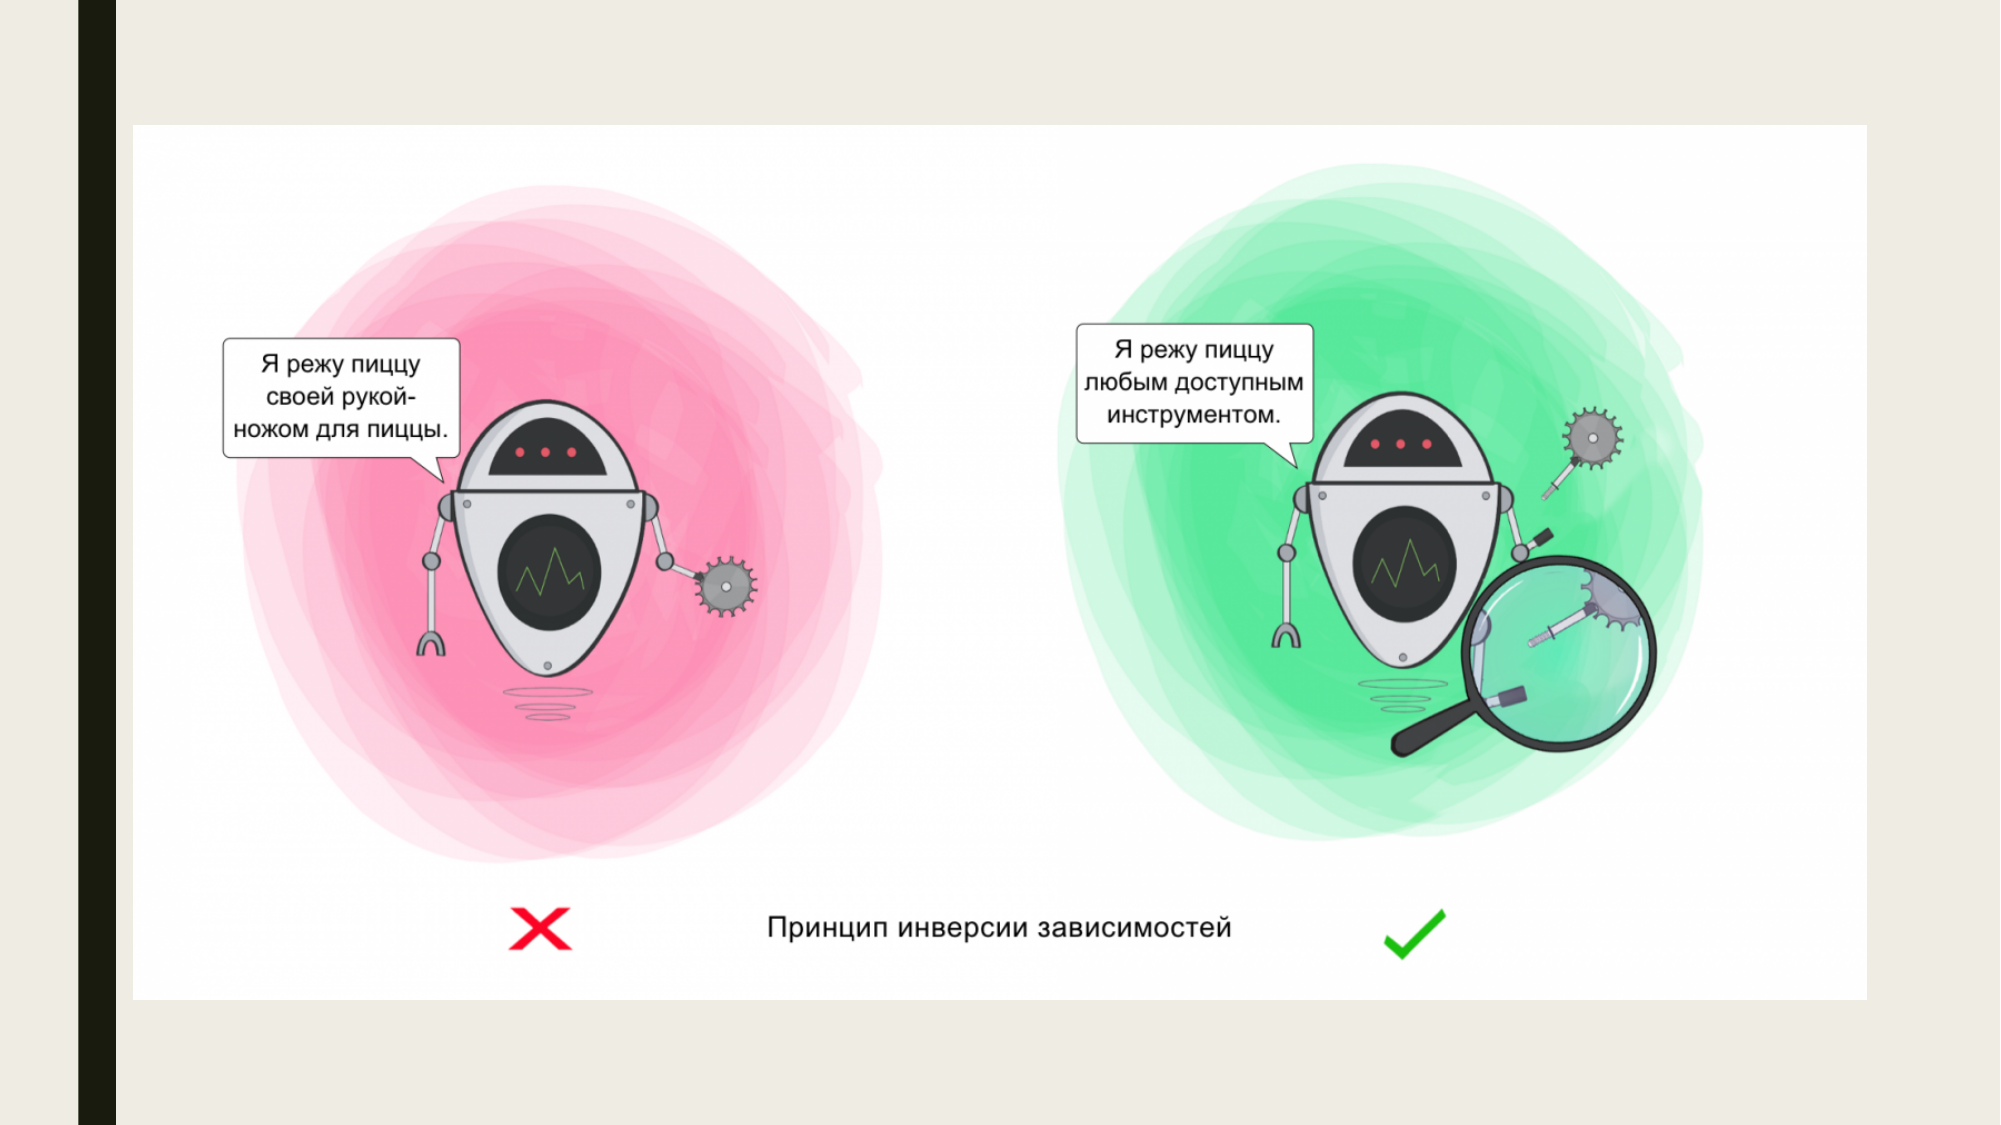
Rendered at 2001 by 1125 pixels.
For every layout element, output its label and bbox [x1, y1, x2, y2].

picture [133, 124, 1867, 1000]
